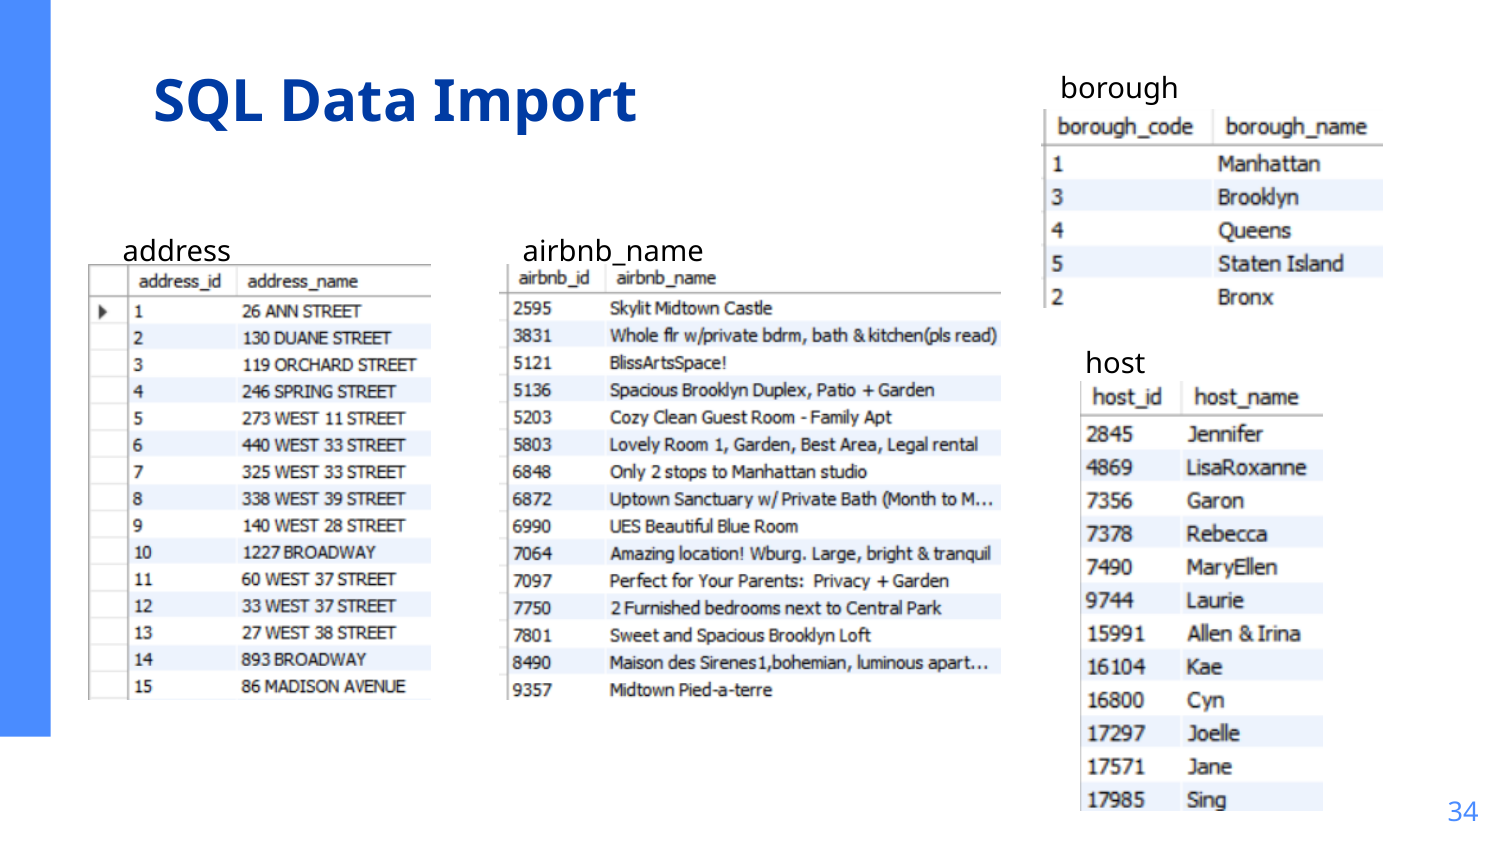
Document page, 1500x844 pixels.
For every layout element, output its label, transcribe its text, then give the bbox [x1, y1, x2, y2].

text_box airbnb_name [507, 217, 787, 262]
slide_number 34 [1403, 779, 1494, 844]
picture [499, 264, 1001, 700]
text_box address [107, 217, 387, 262]
title SQL Data Import [0, 48, 1029, 143]
text_box borough [1045, 54, 1324, 107]
picture [1080, 380, 1324, 812]
picture [88, 264, 431, 700]
picture [1040, 109, 1384, 309]
text_box host [1070, 329, 1349, 395]
